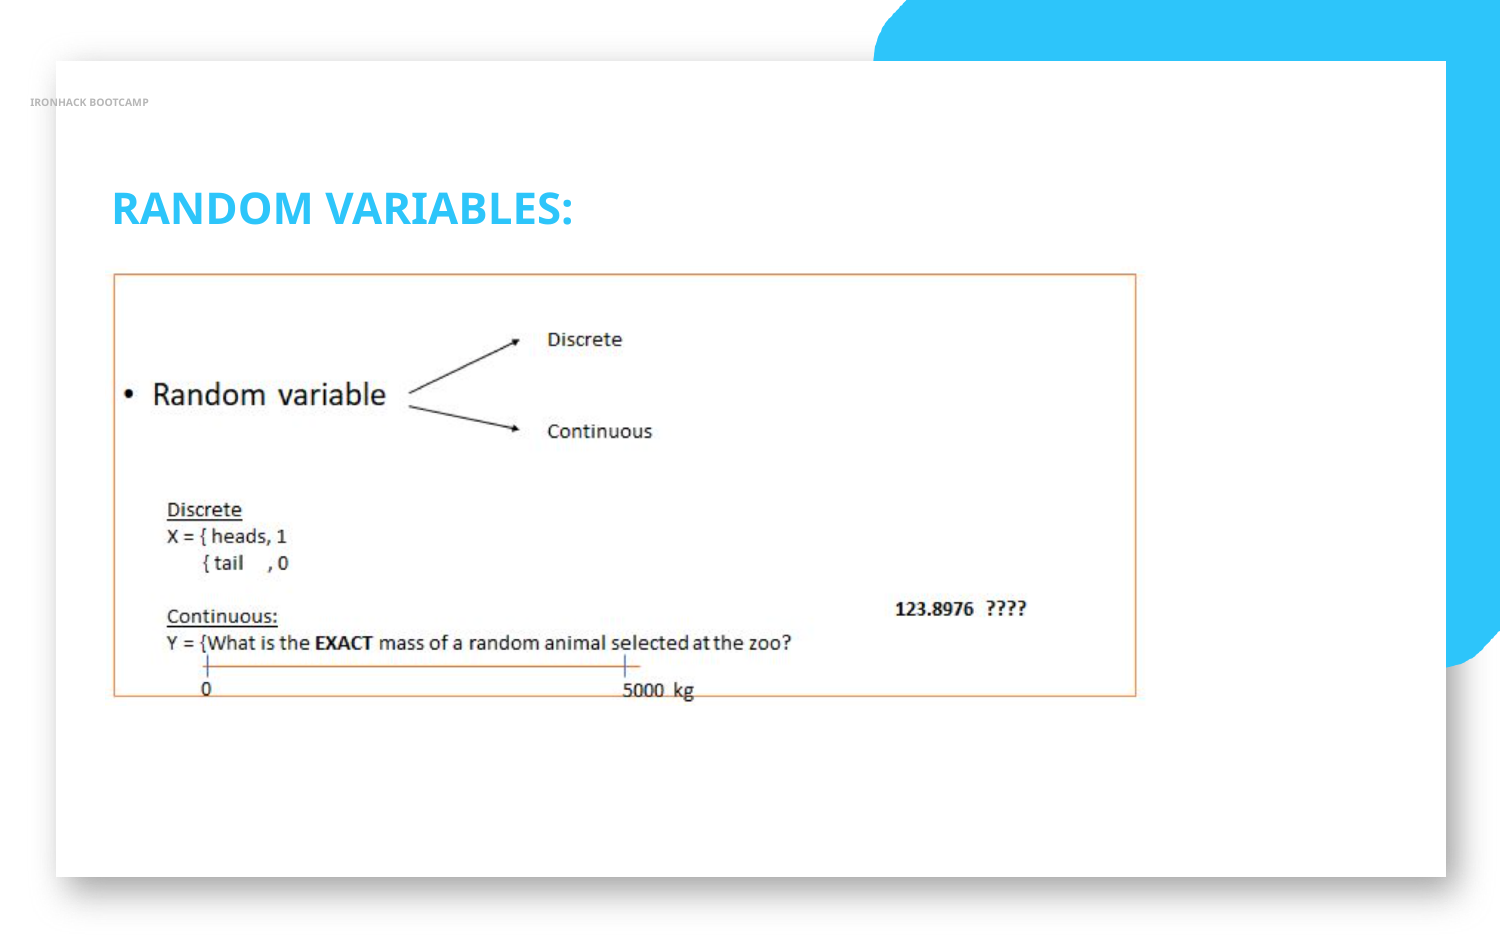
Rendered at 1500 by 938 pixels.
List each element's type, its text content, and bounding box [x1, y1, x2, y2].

text_box RANDOM VARIABLES: [96, 165, 1417, 296]
picture [0, 0, 1500, 938]
text_box IRONHACK BOOTCAMP [15, 79, 354, 120]
